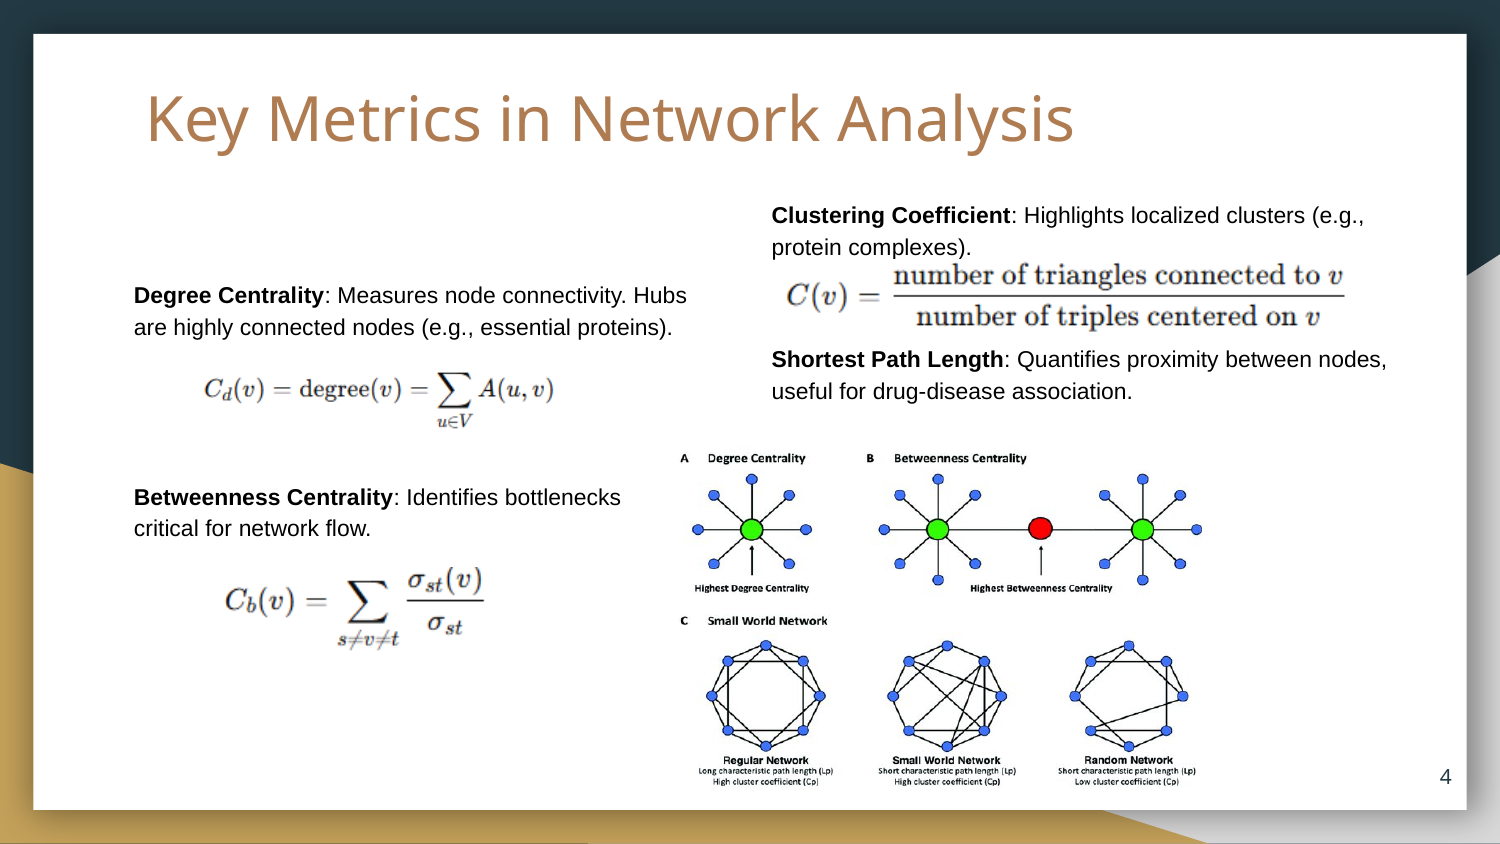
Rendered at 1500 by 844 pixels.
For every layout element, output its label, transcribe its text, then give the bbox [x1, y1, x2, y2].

list Degree Centrality: Measures node connectivity. Hubs are highly connected nodes (e.g., essential proteins). Betweenness Centrality: Identifies bottlenecks critical for network flow. [119, 261, 705, 664]
title Key Metrics in Network Analysis [130, 63, 1362, 221]
picture [671, 445, 1203, 793]
slide_number ‹#› [1376, 745, 1467, 810]
picture [775, 259, 1362, 343]
text_box Clustering Coefficient: Highlights localized clusters (e.g., protein complexes). Shortest Path Length: Quantifies proximity between nodes, useful for drug-disease association. [756, 181, 1421, 419]
picture [193, 349, 561, 439]
picture [225, 567, 492, 671]
